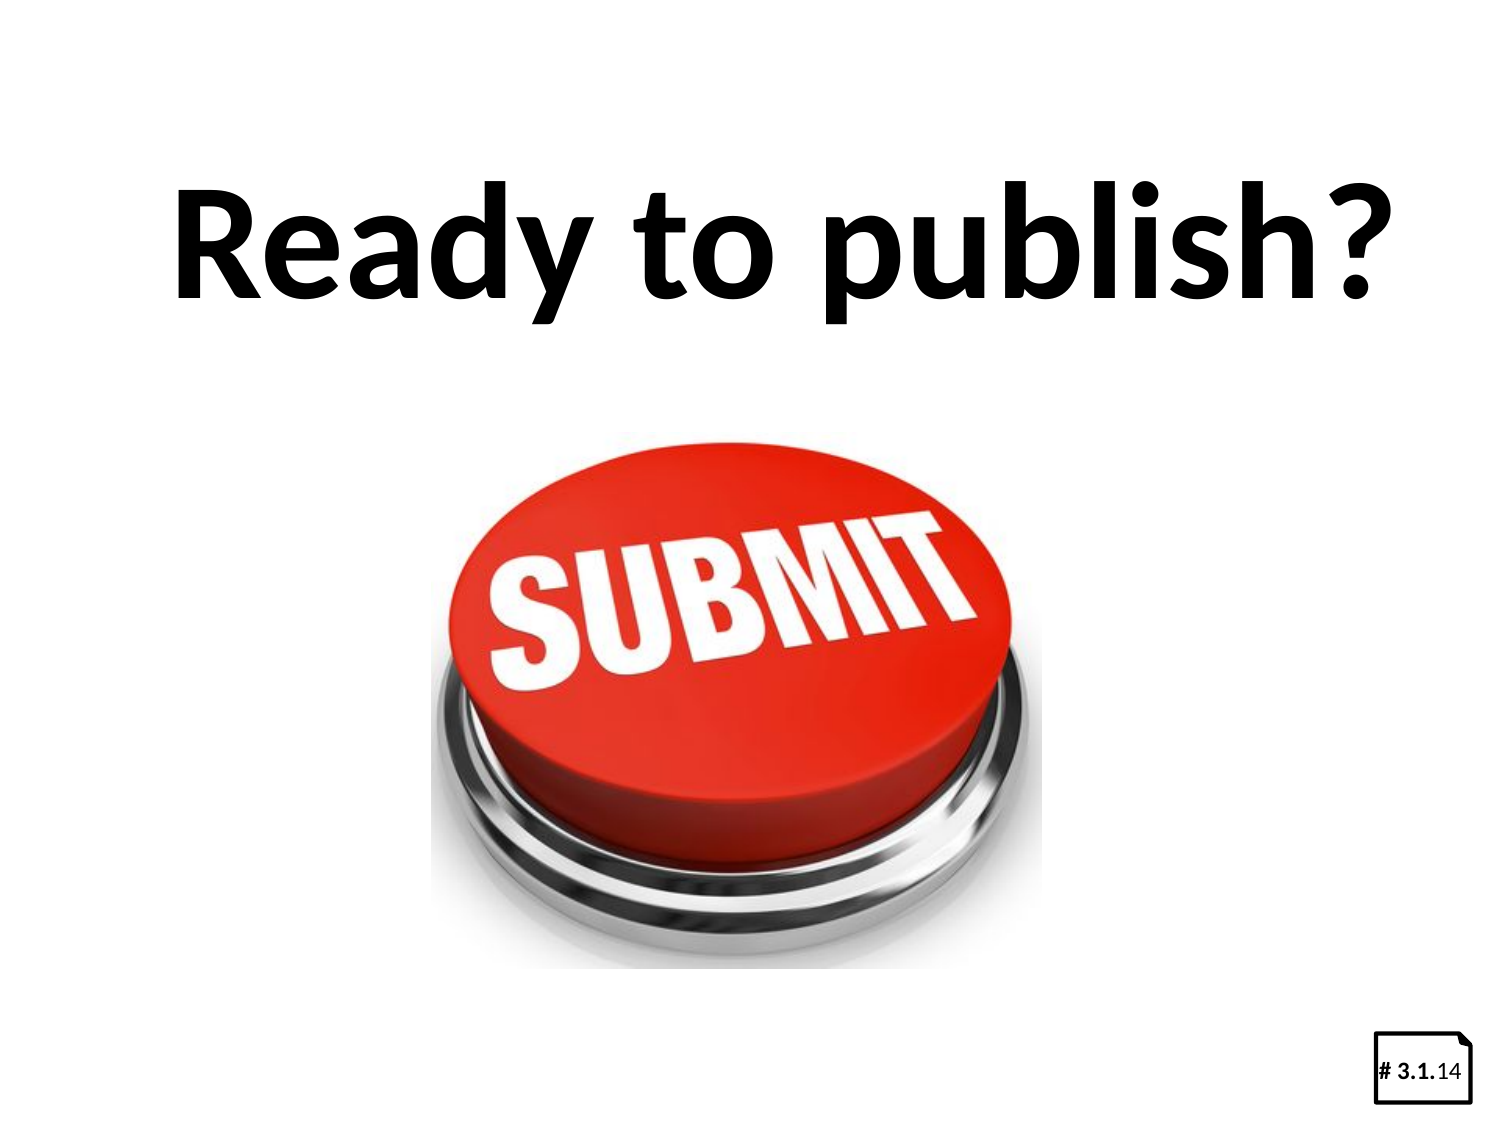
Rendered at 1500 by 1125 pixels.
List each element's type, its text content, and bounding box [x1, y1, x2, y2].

title Ready to publish? [147, 30, 1423, 433]
text_box [1373, 1092, 1473, 1105]
text_box [1373, 1031, 1473, 1046]
picture [430, 432, 1043, 969]
text_box # 3.1.14 [1364, 1046, 1489, 1092]
